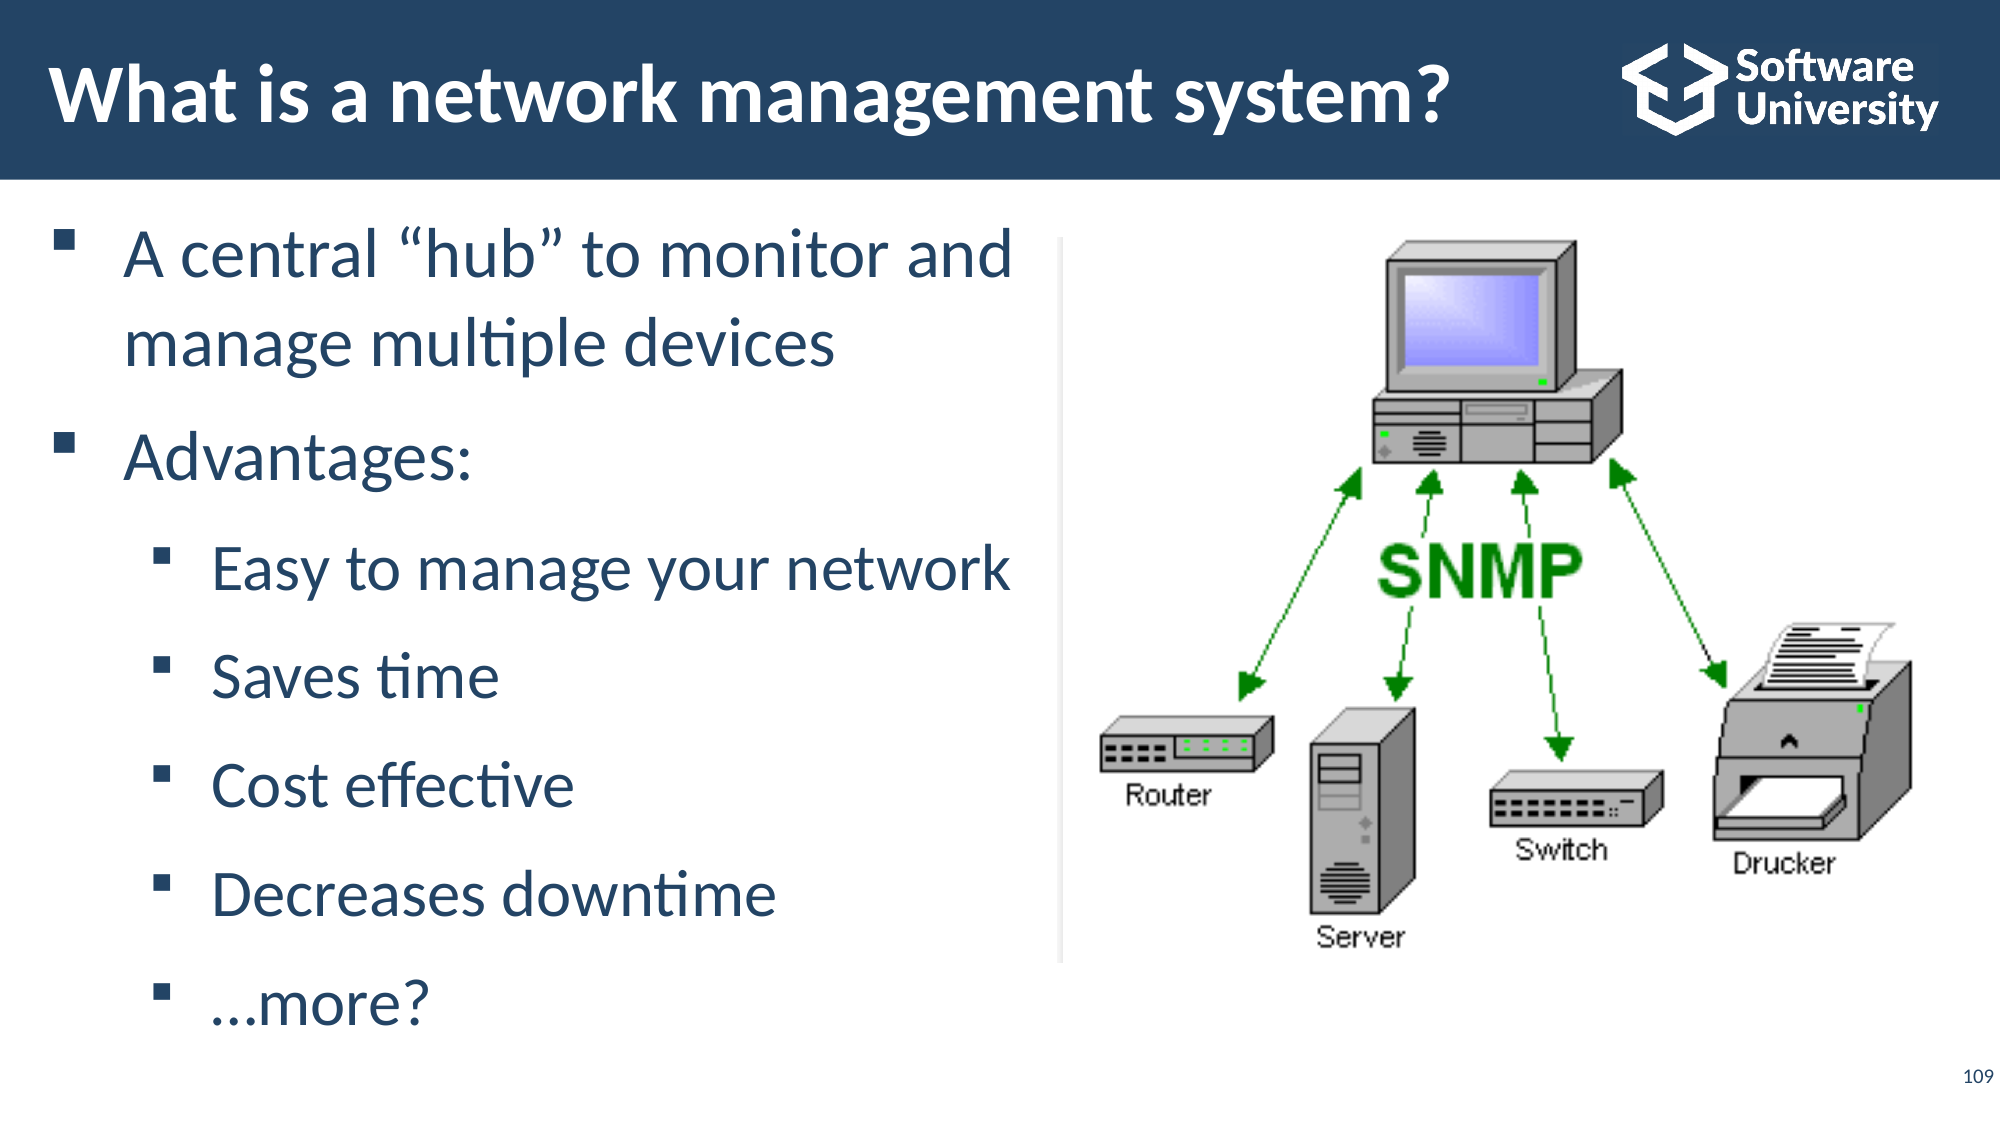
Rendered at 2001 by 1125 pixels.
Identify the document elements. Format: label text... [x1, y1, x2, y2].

picture [1056, 237, 1933, 963]
picture [1622, 43, 1939, 136]
title What is a network management system? [31, 16, 1591, 162]
list A central “hub” to monitor and manage multiple devices Advantages: Easy to manage your network Saves time Cost effective Decreases downtime …more? [31, 196, 1970, 1050]
slide_number 109 [1929, 1049, 2000, 1100]
